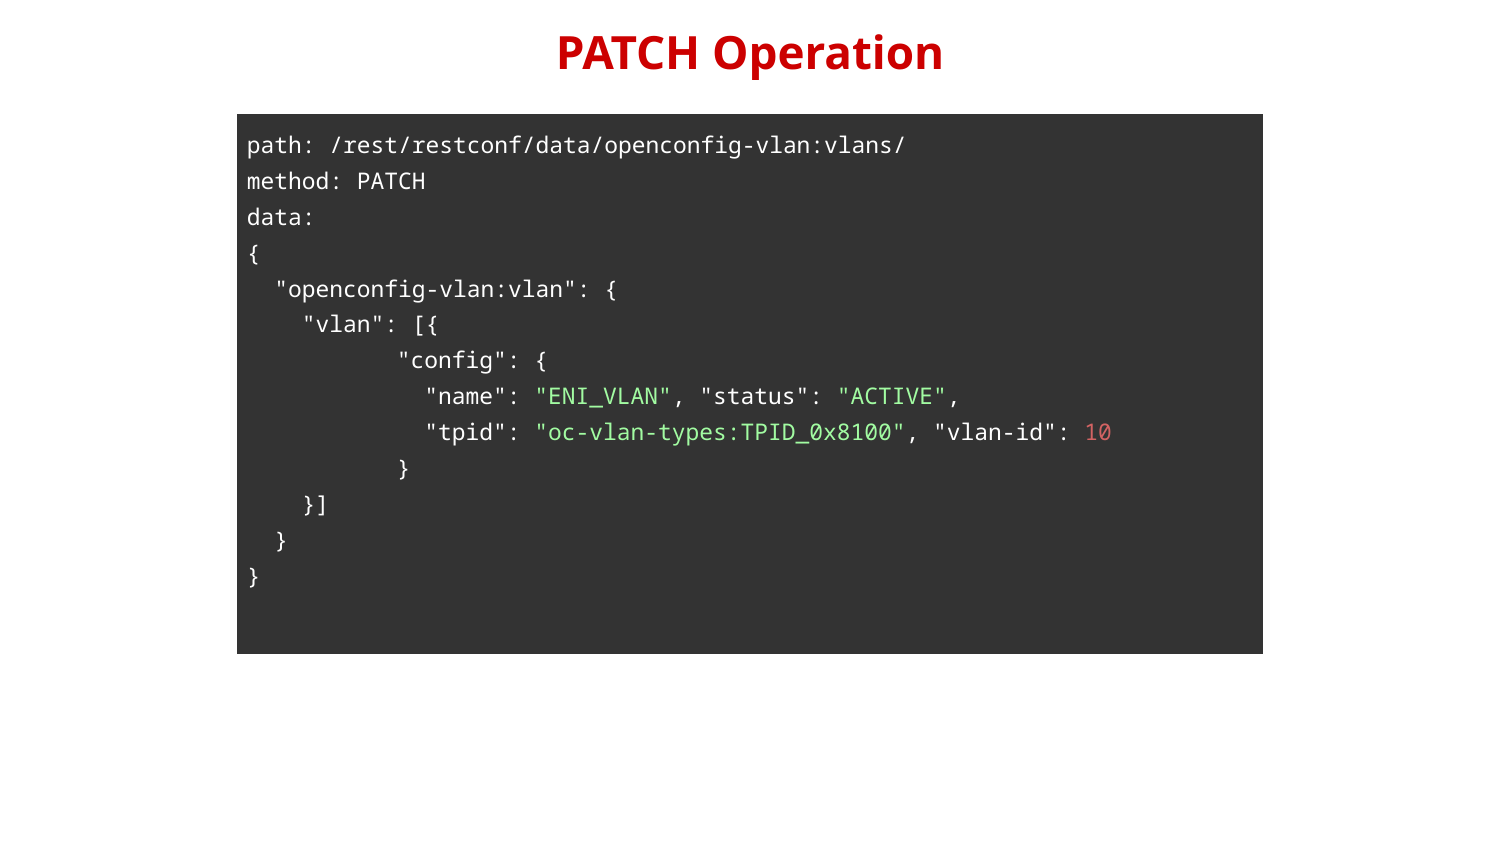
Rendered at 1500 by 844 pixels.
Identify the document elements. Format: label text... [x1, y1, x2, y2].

text_box PATCH Operation [525, 23, 975, 98]
table_header path: /rest/restconf/data/openconfig-vlan:vlans/ method: PATCH data: { "openconfig-vlan:vlan": { "vlan": [{ "config": { "name": "ENI_VLAN", "status": "ACTIVE", "tpid": "oc-vlan-types:TPID_0x8100", "vlan-id": 10 } }] } } [237, 114, 1263, 602]
table_cell [237, 602, 1263, 654]
